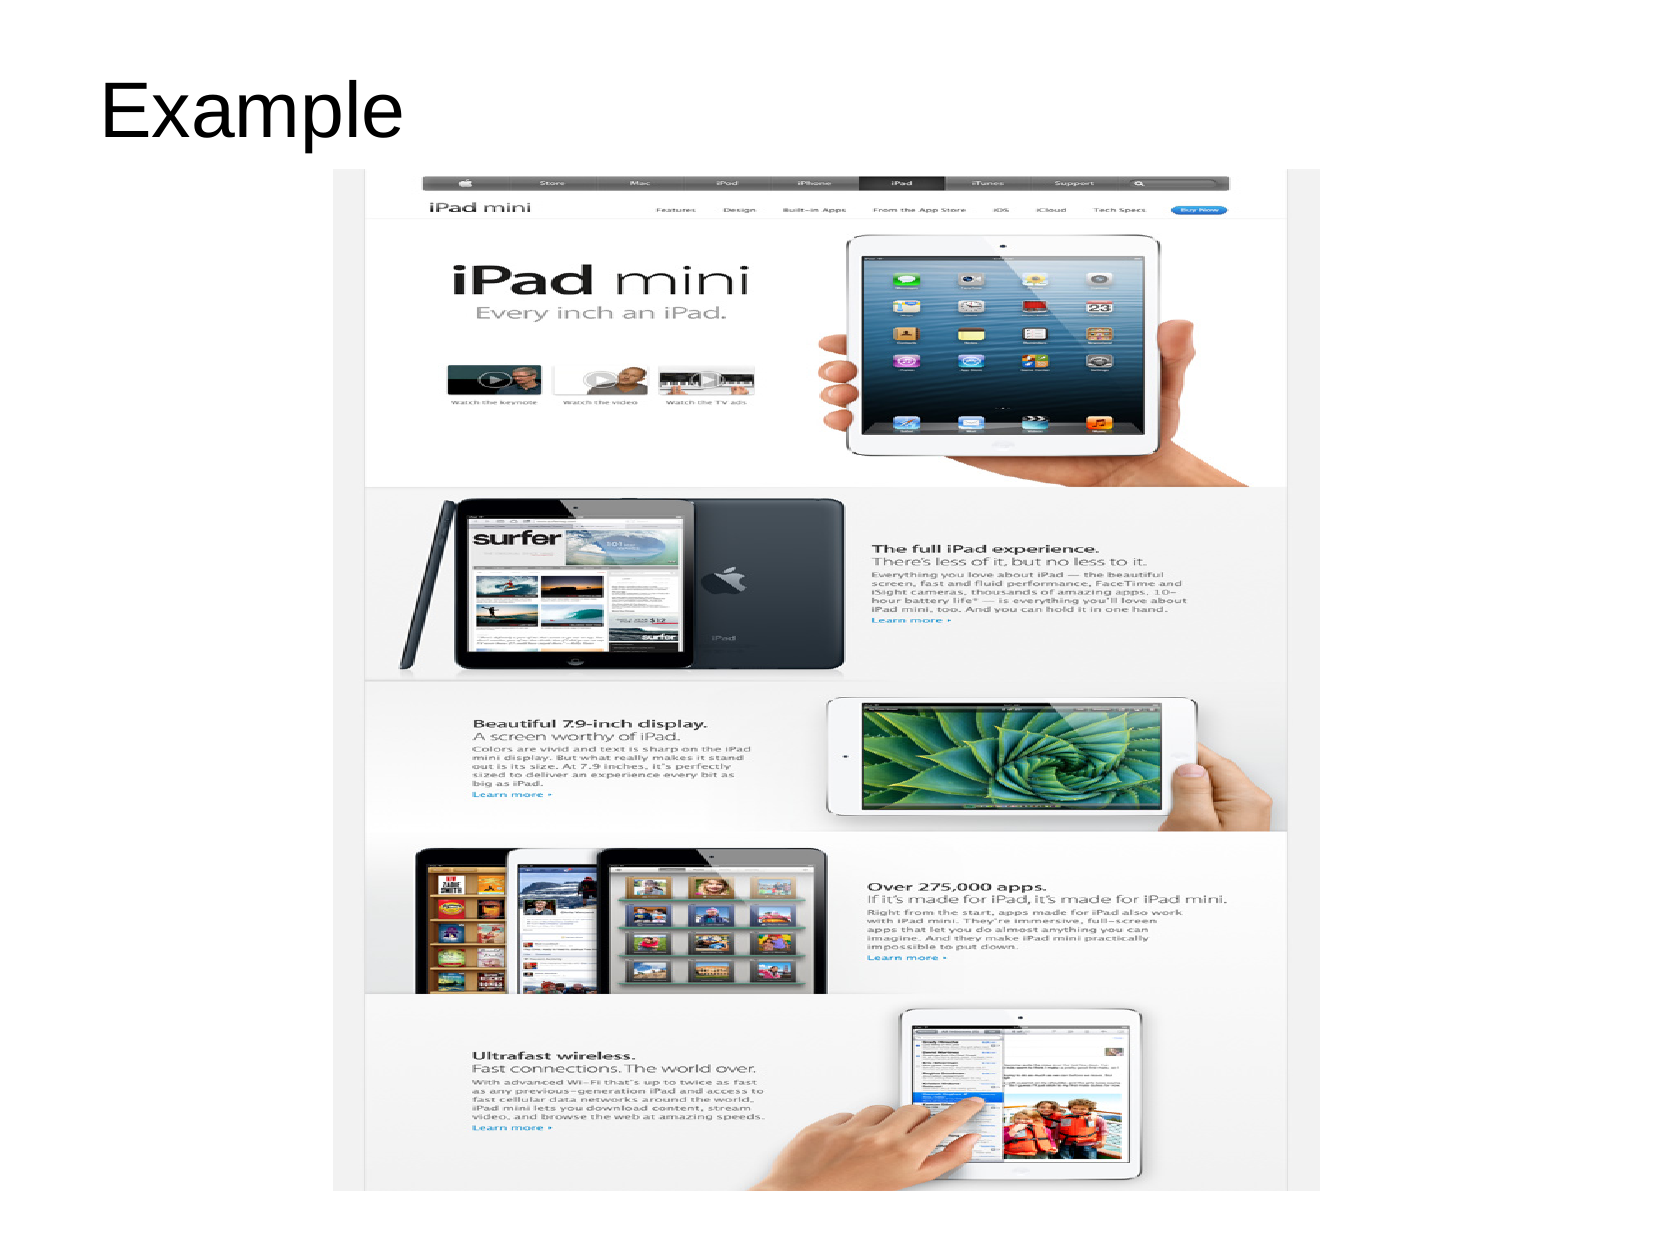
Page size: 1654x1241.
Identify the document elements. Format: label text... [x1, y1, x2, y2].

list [333, 169, 1320, 1191]
title Example [82, 49, 1571, 257]
